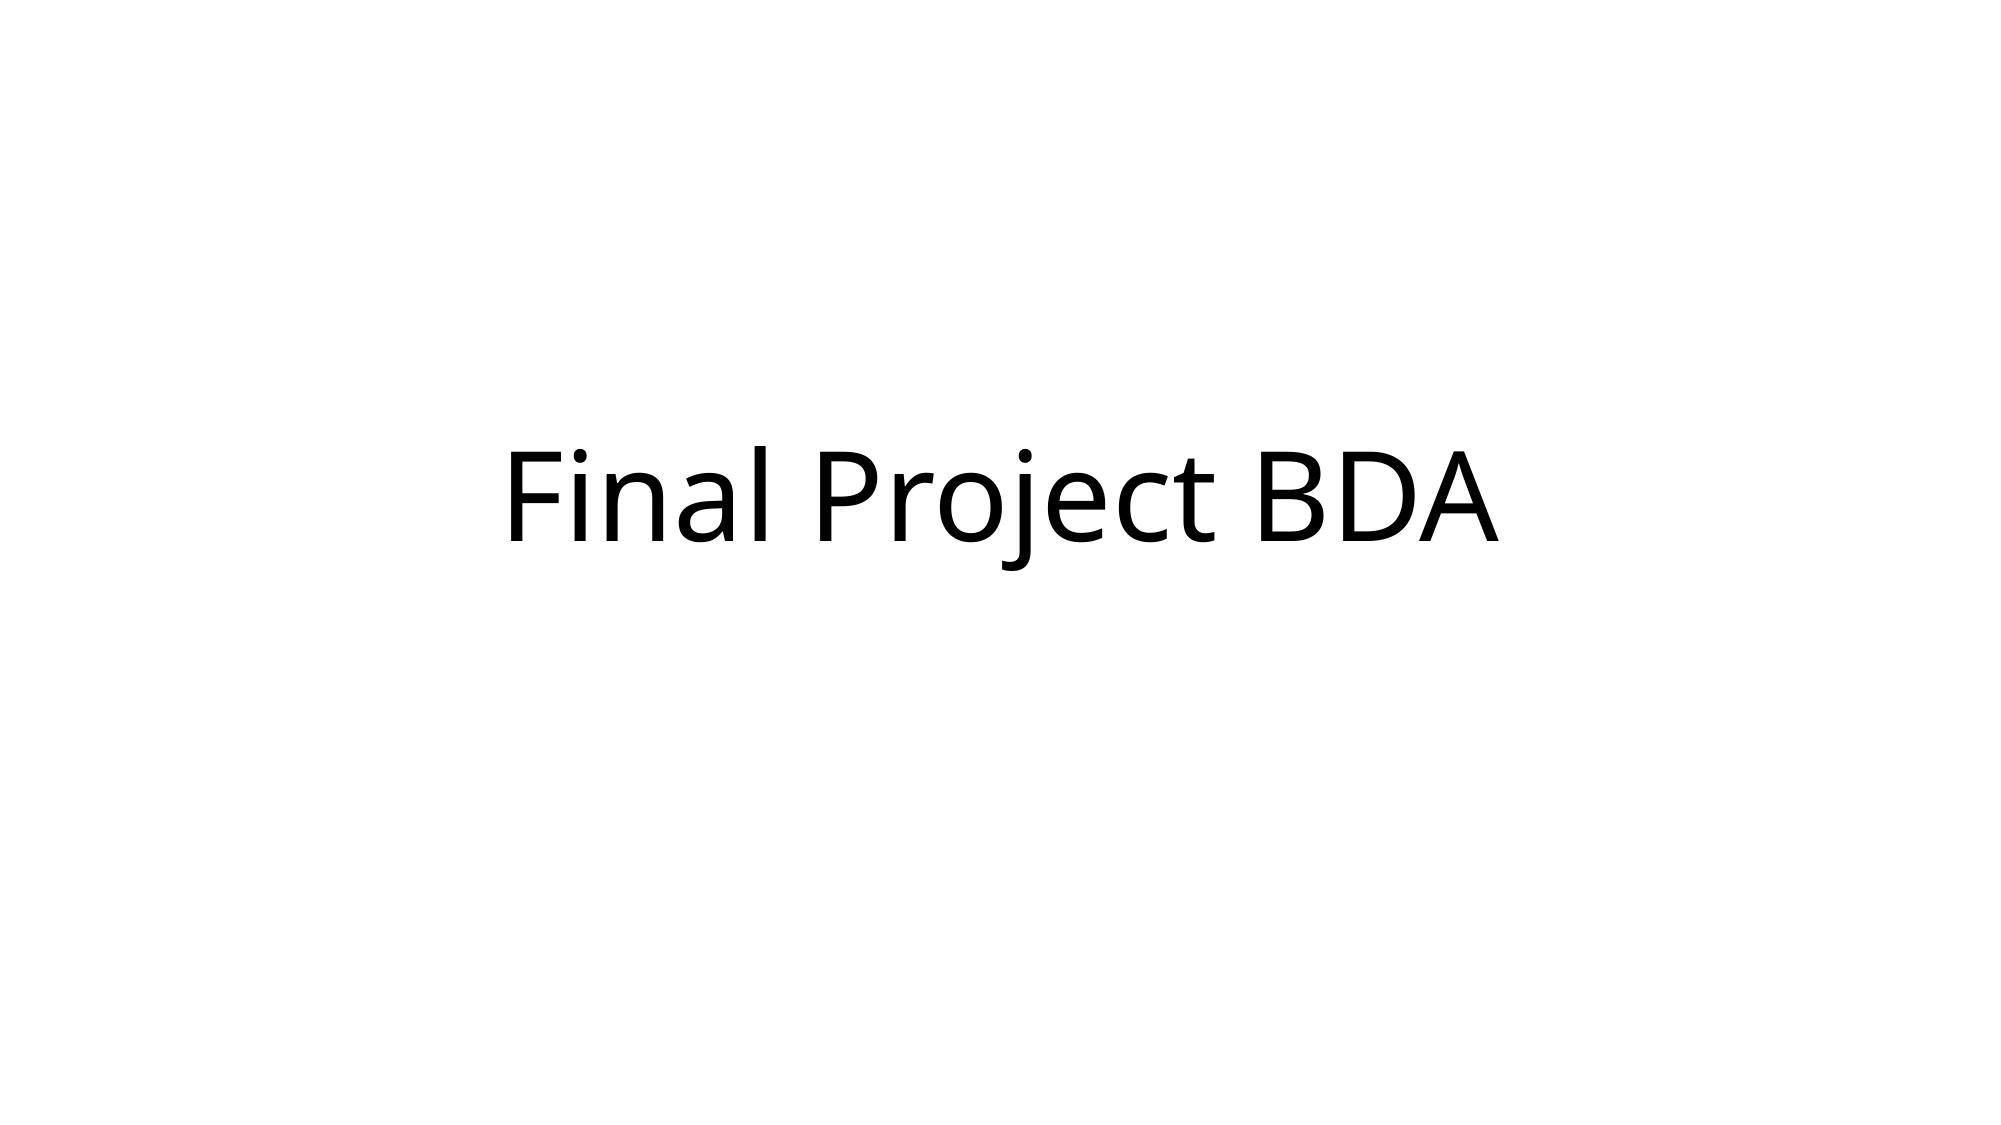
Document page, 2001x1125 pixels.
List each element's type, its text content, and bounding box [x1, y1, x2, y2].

title Final Project BDA [249, 184, 1750, 576]
